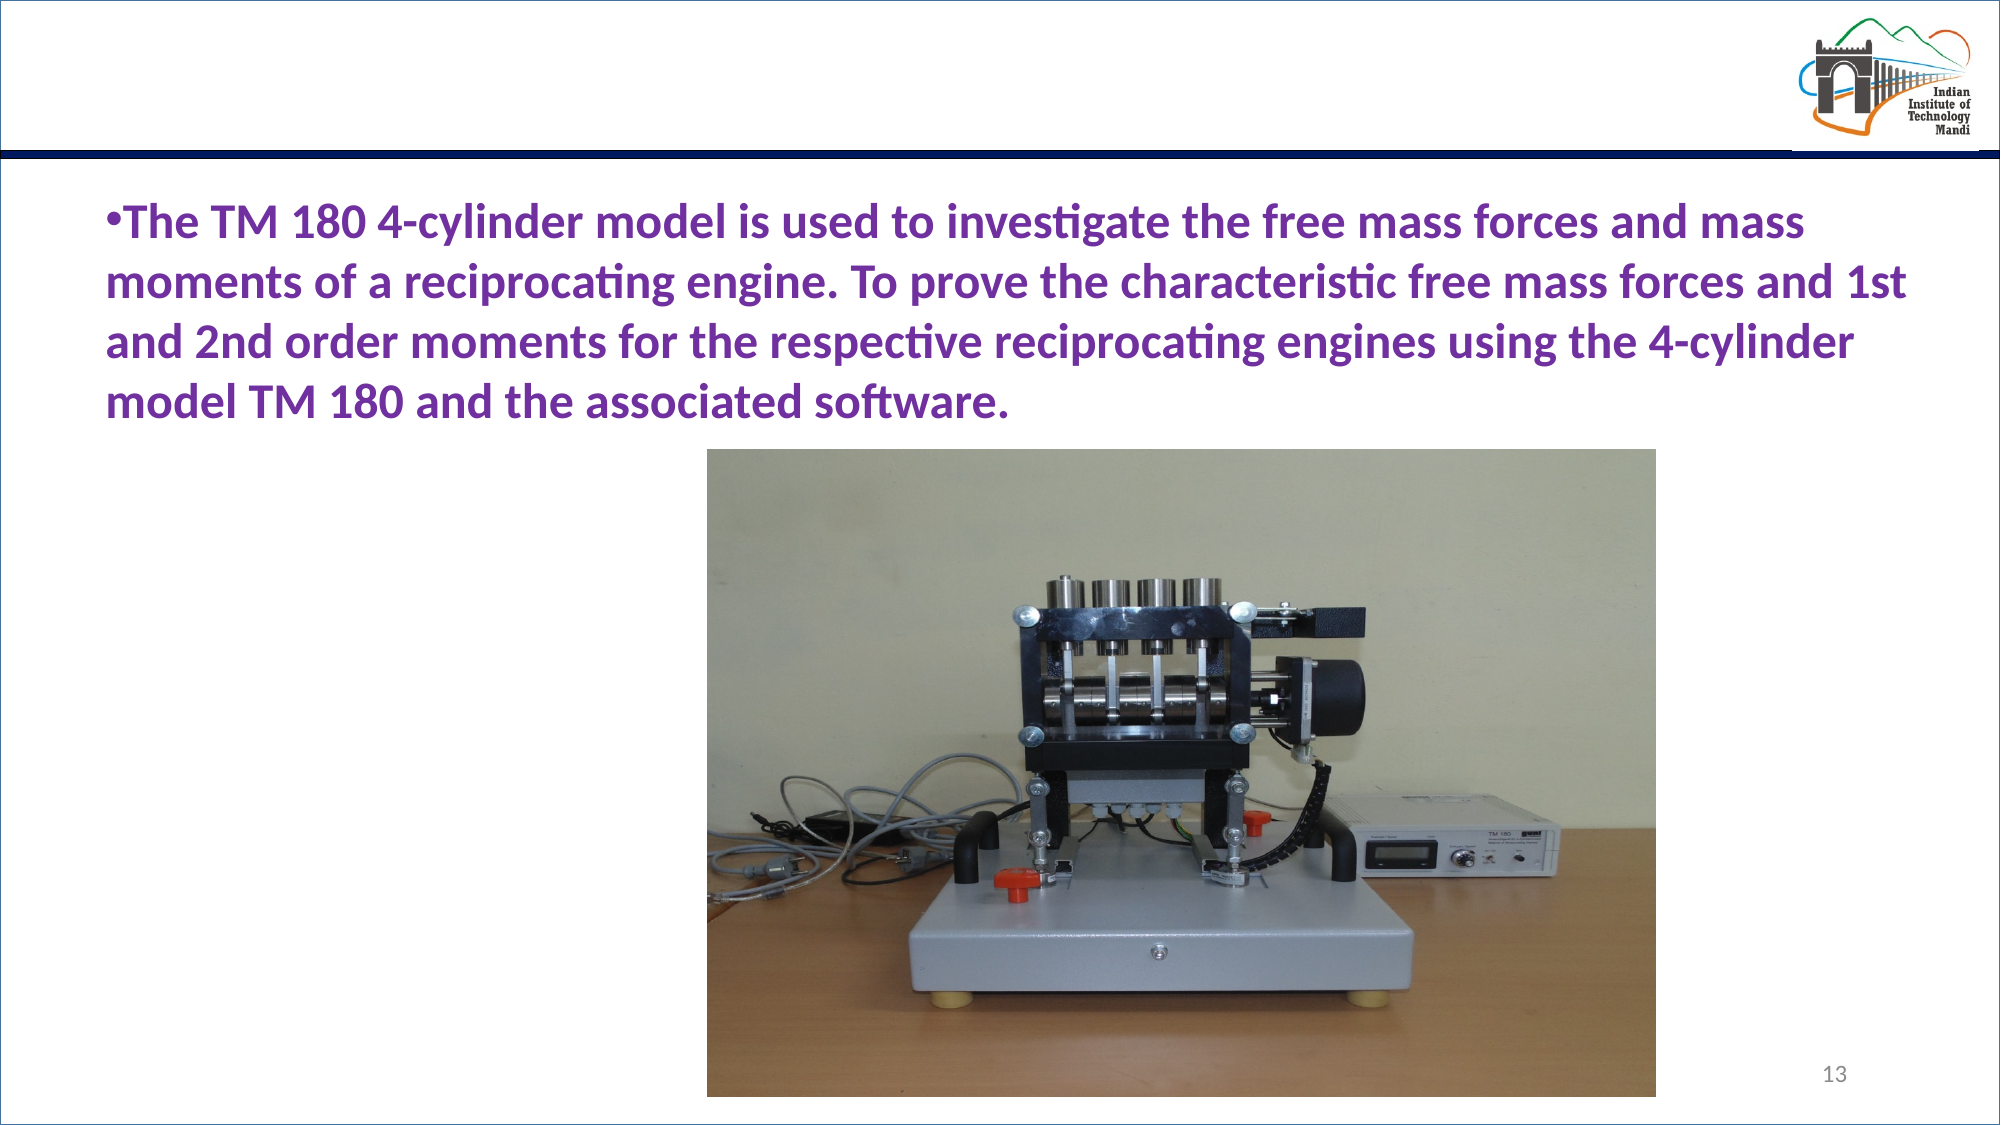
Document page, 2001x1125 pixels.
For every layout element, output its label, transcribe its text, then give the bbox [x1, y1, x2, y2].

text_box [0, 159, 2000, 1125]
picture [1792, 1, 1979, 151]
text_box [0, 0, 2000, 150]
text_box The TM 180 4-cylinder model is used to investigate the free mass forces and mass moments of a reciprocating engine. To prove the characteristic free mass forces and 1st and 2nd order moments for the respective reciprocating engines using the 4-cylinder model TM 180 and the associated software. [90, 180, 1974, 450]
text_box [0, 150, 2000, 159]
slide_number 13 [1412, 1042, 1863, 1103]
picture [707, 449, 1656, 1097]
